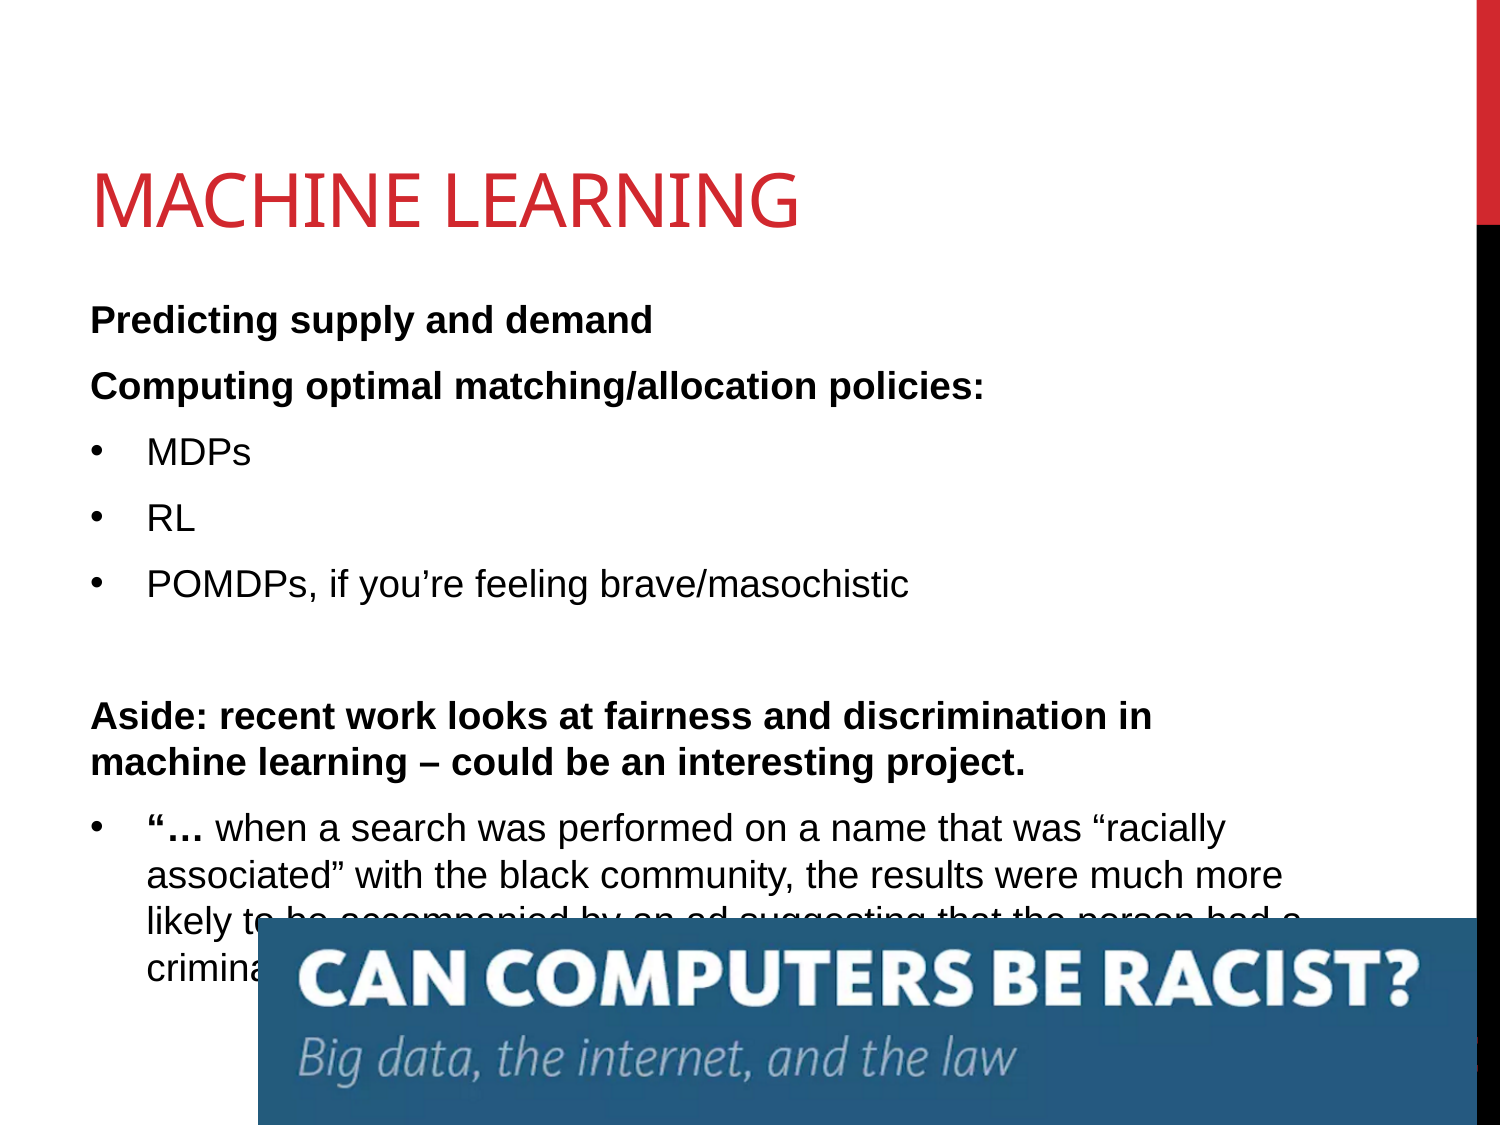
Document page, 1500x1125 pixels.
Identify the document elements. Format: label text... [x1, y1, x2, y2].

picture [257, 918, 1478, 1125]
title Machine learning [75, 25, 1025, 250]
slide_number 44 [1427, 887, 1488, 1104]
list Predicting supply and demand Computing optimal matching/allocation policies: MDPs RL POMDPs, if you’re feeling brave/masochistic Aside: recent work looks at fairness and discrimination in machine learning – could be an interesting project. “… when a search was performed on a name that was “racially associated” with the black community, the results were much more likely to be accompanied by an ad suggesting that the person had a criminal record—regardless of whether or not they did.” [75, 287, 1325, 1005]
